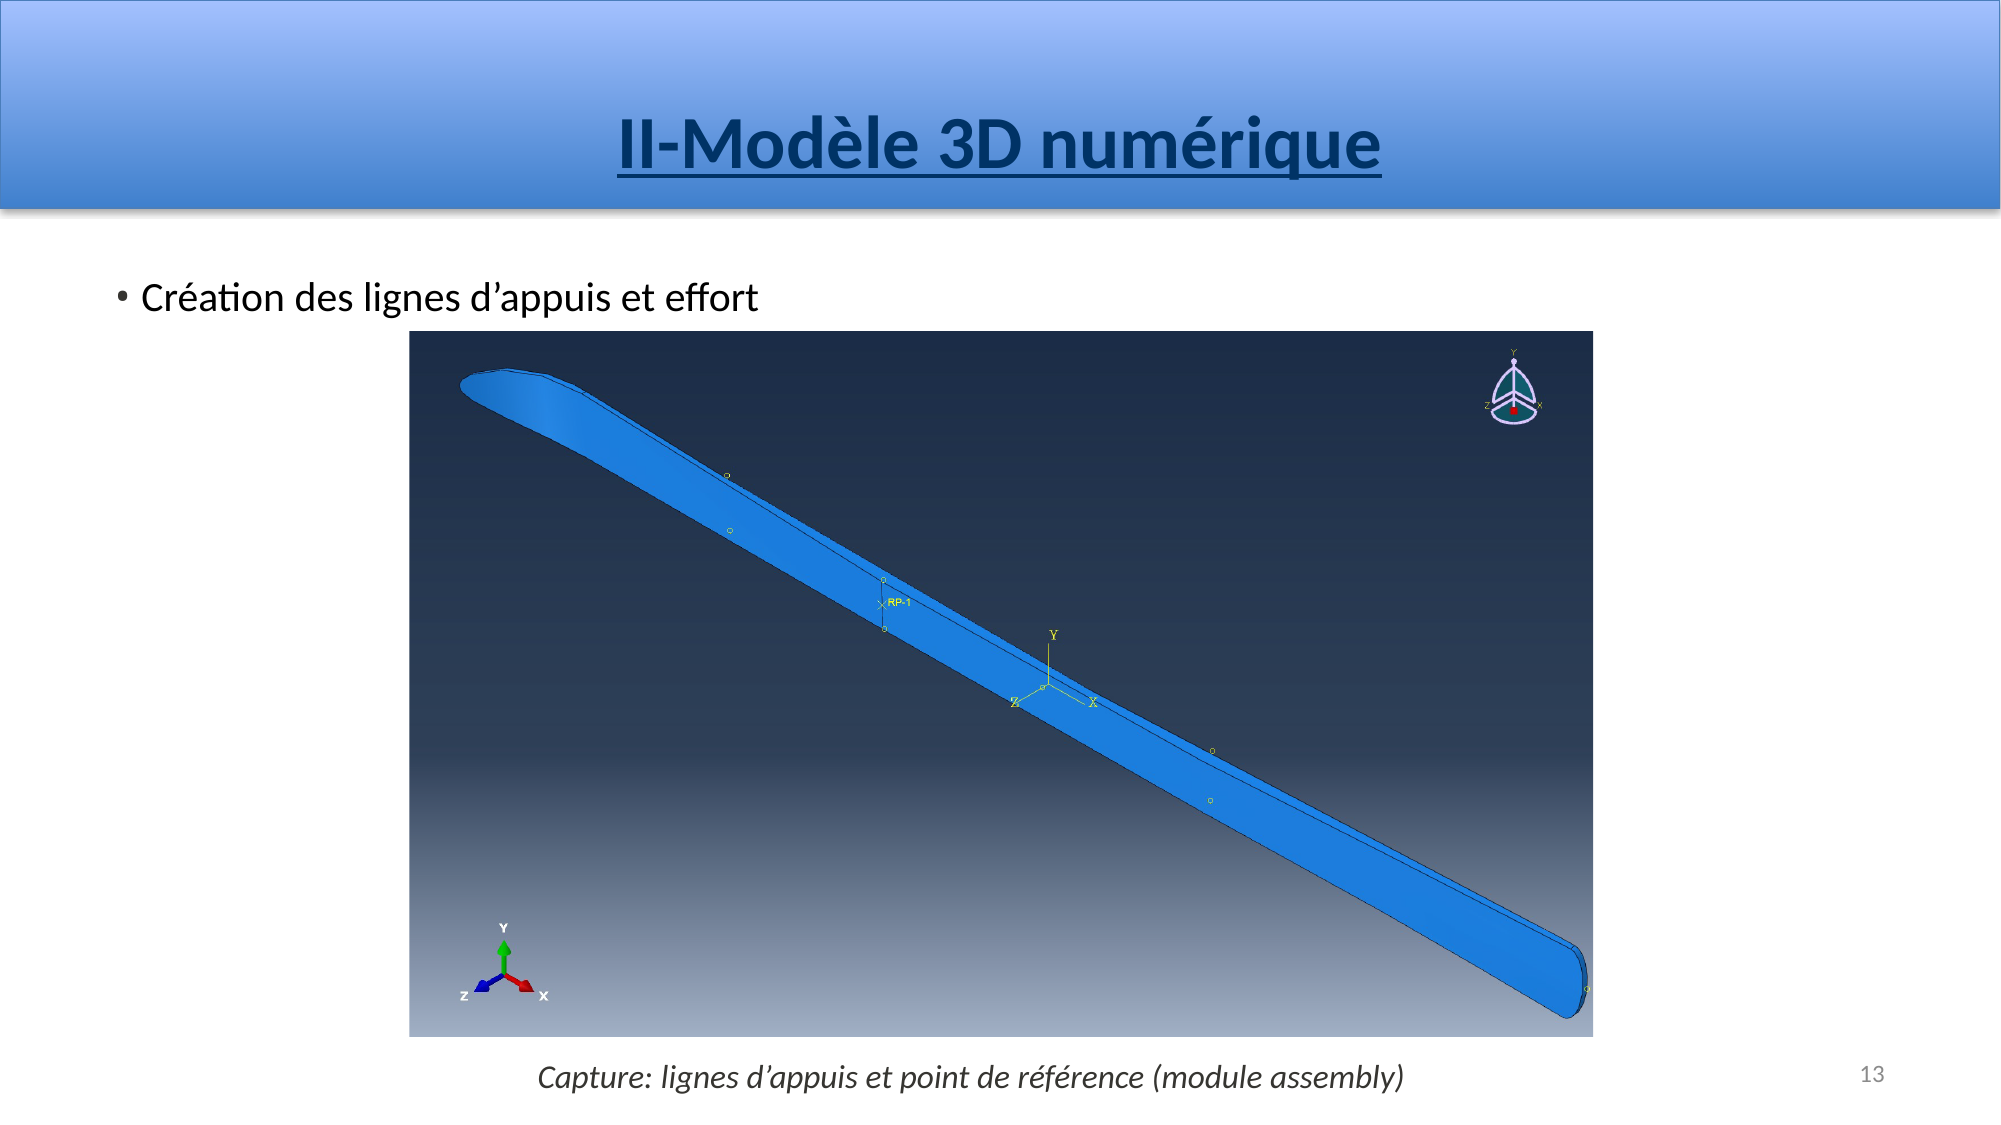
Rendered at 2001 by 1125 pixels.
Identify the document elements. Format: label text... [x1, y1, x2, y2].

title II-Modèle 3D numérique [99, 45, 1900, 233]
text_box Capture: lignes d’appuis et point de référence (module assembly) [522, 1047, 1523, 1103]
slide_number 13 [1433, 1042, 1900, 1103]
picture [408, 331, 1594, 1037]
list • Création des lignes d’appuis et effort [99, 262, 1900, 1005]
